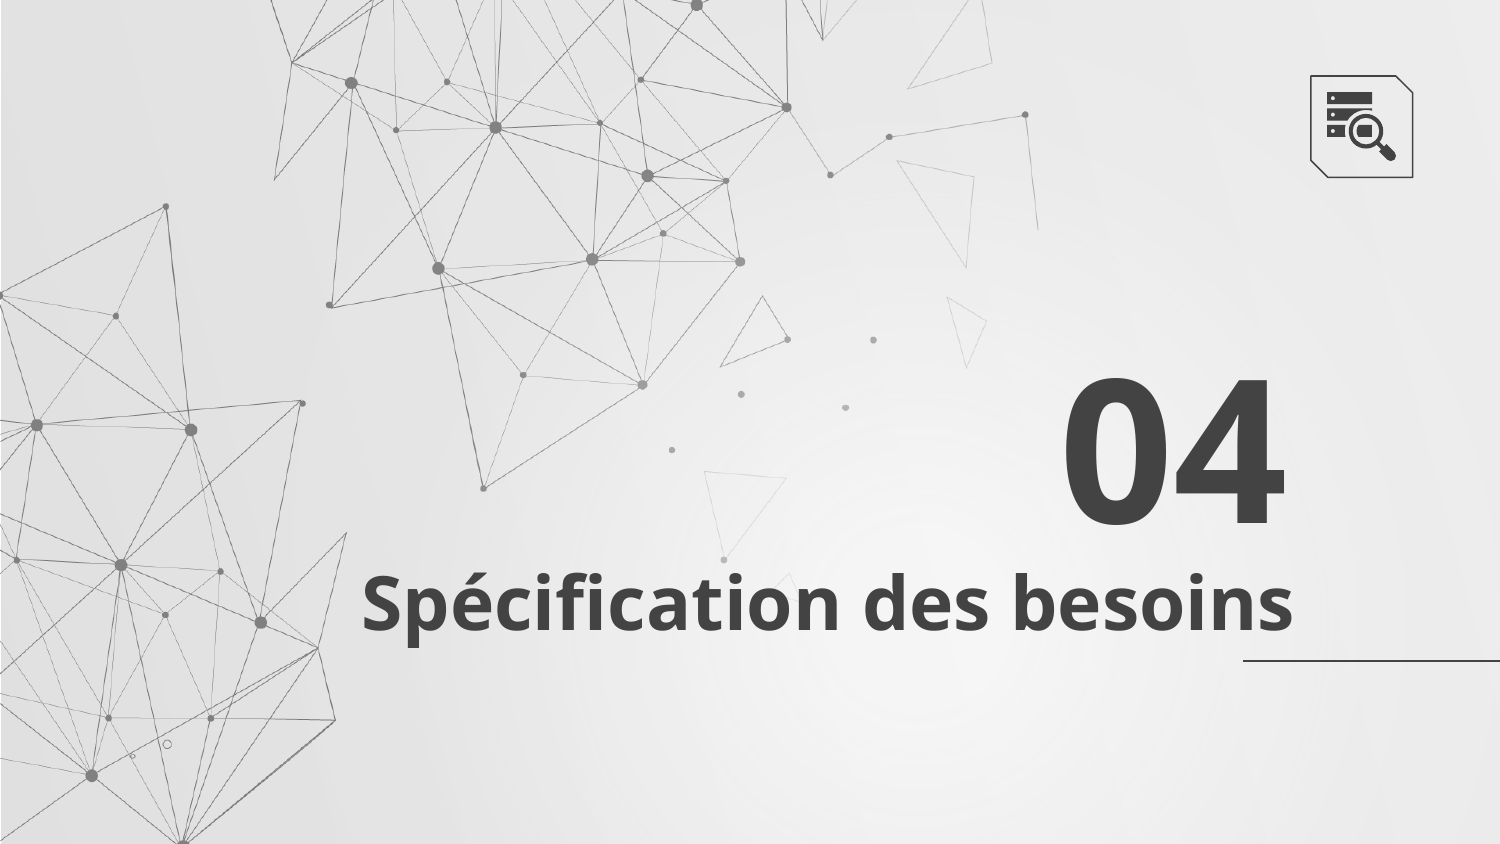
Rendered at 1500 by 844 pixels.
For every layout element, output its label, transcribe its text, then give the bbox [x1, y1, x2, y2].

title 04 [814, 381, 1304, 443]
text_box [1310, 76, 1413, 178]
picture [0, 0, 1500, 844]
title Spécification des besoins [332, 443, 1311, 759]
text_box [1326, 91, 1397, 162]
